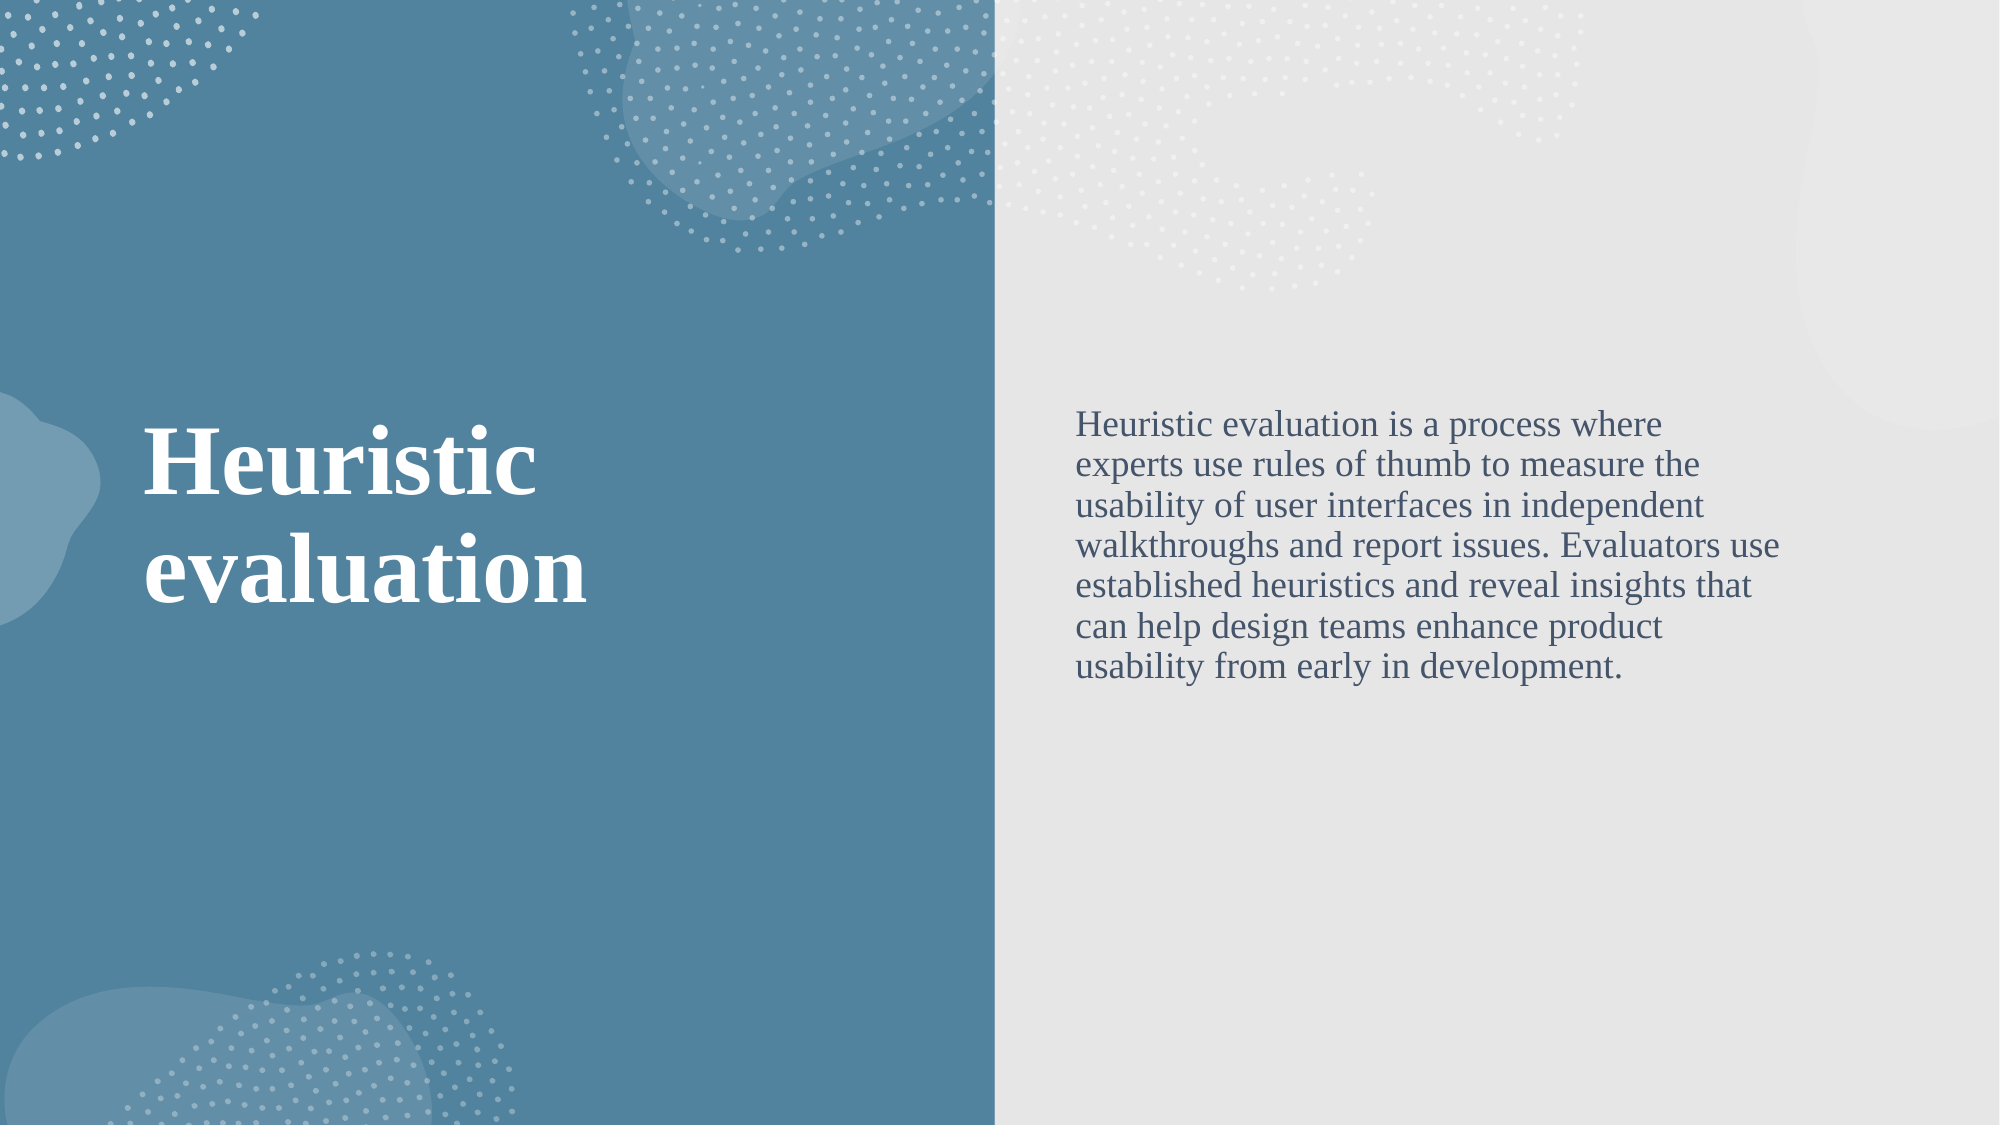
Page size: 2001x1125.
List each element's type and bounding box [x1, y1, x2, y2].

text_box [0, 0, 2000, 1125]
